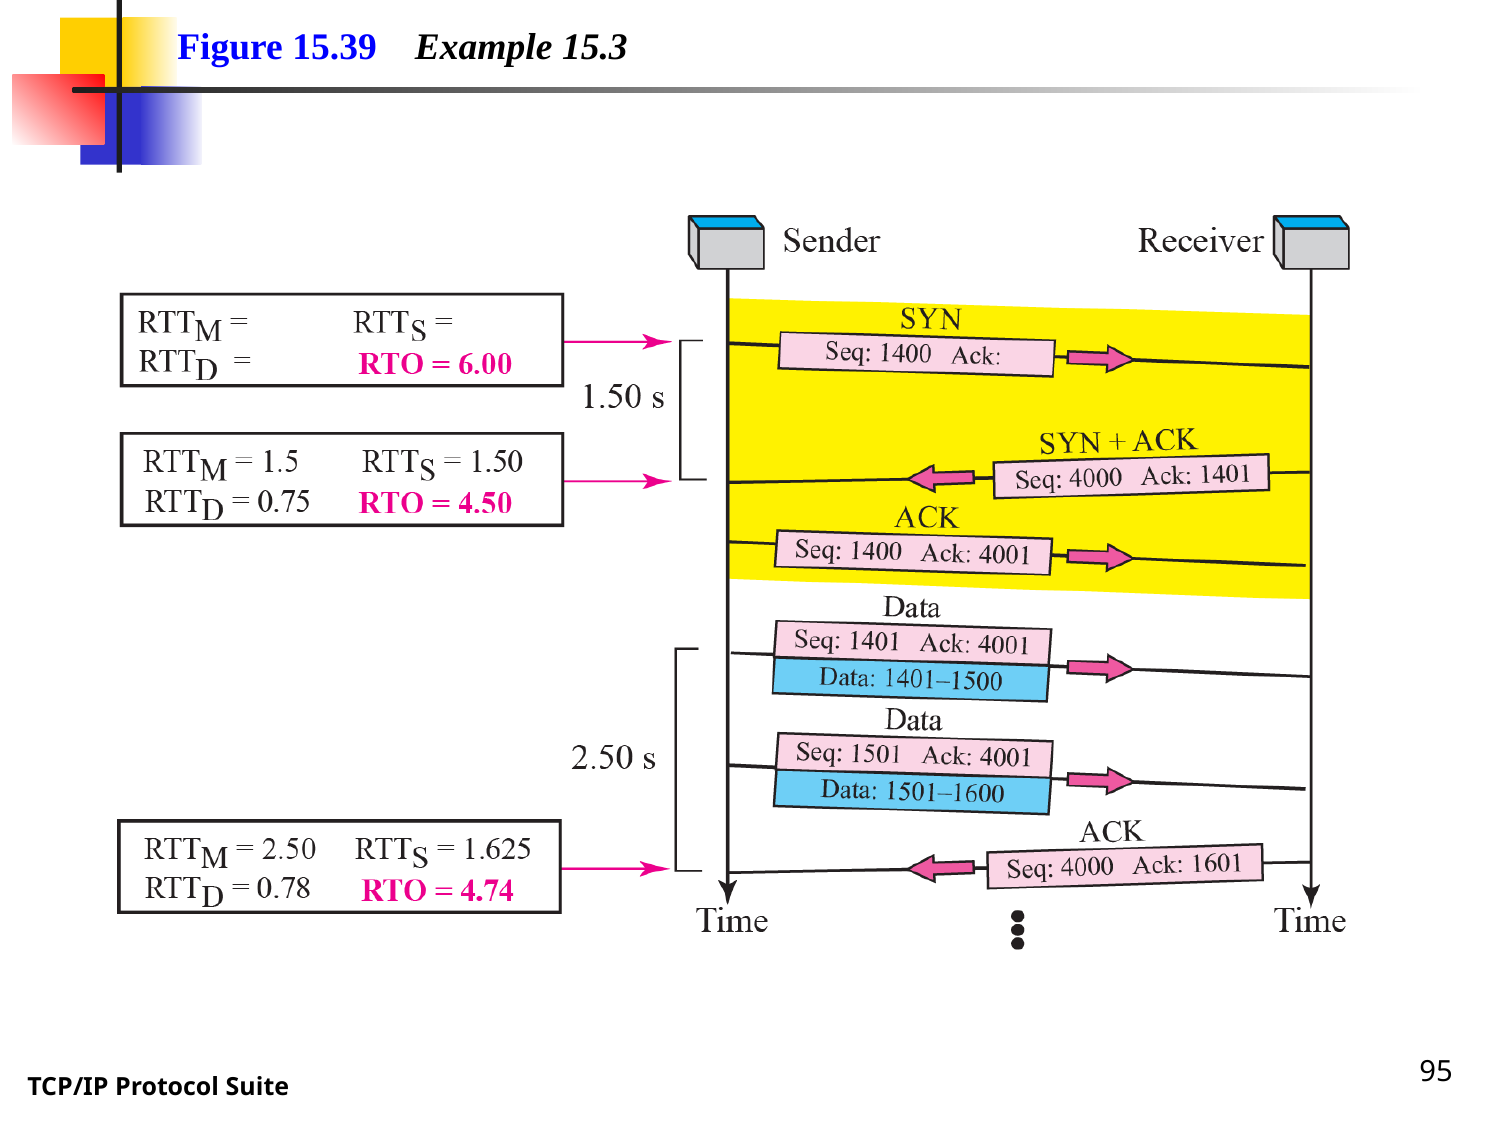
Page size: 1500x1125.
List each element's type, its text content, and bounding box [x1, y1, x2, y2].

text_box [60, 17, 116, 86]
text_box [116, 93, 122, 173]
text_box Figure 15.39 Example 15.3 [162, 14, 1100, 75]
text_box [116, 0, 122, 87]
text_box [12, 74, 105, 145]
picture [117, 215, 1351, 951]
text_box [122, 93, 141, 165]
text_box [141, 93, 202, 165]
text_box <number> [1155, 1024, 1468, 1100]
text_box [122, 17, 177, 86]
text_box [72, 87, 1422, 93]
text_box [80, 93, 116, 165]
text_box TCP/IP Protocol Suite [12, 1032, 488, 1108]
